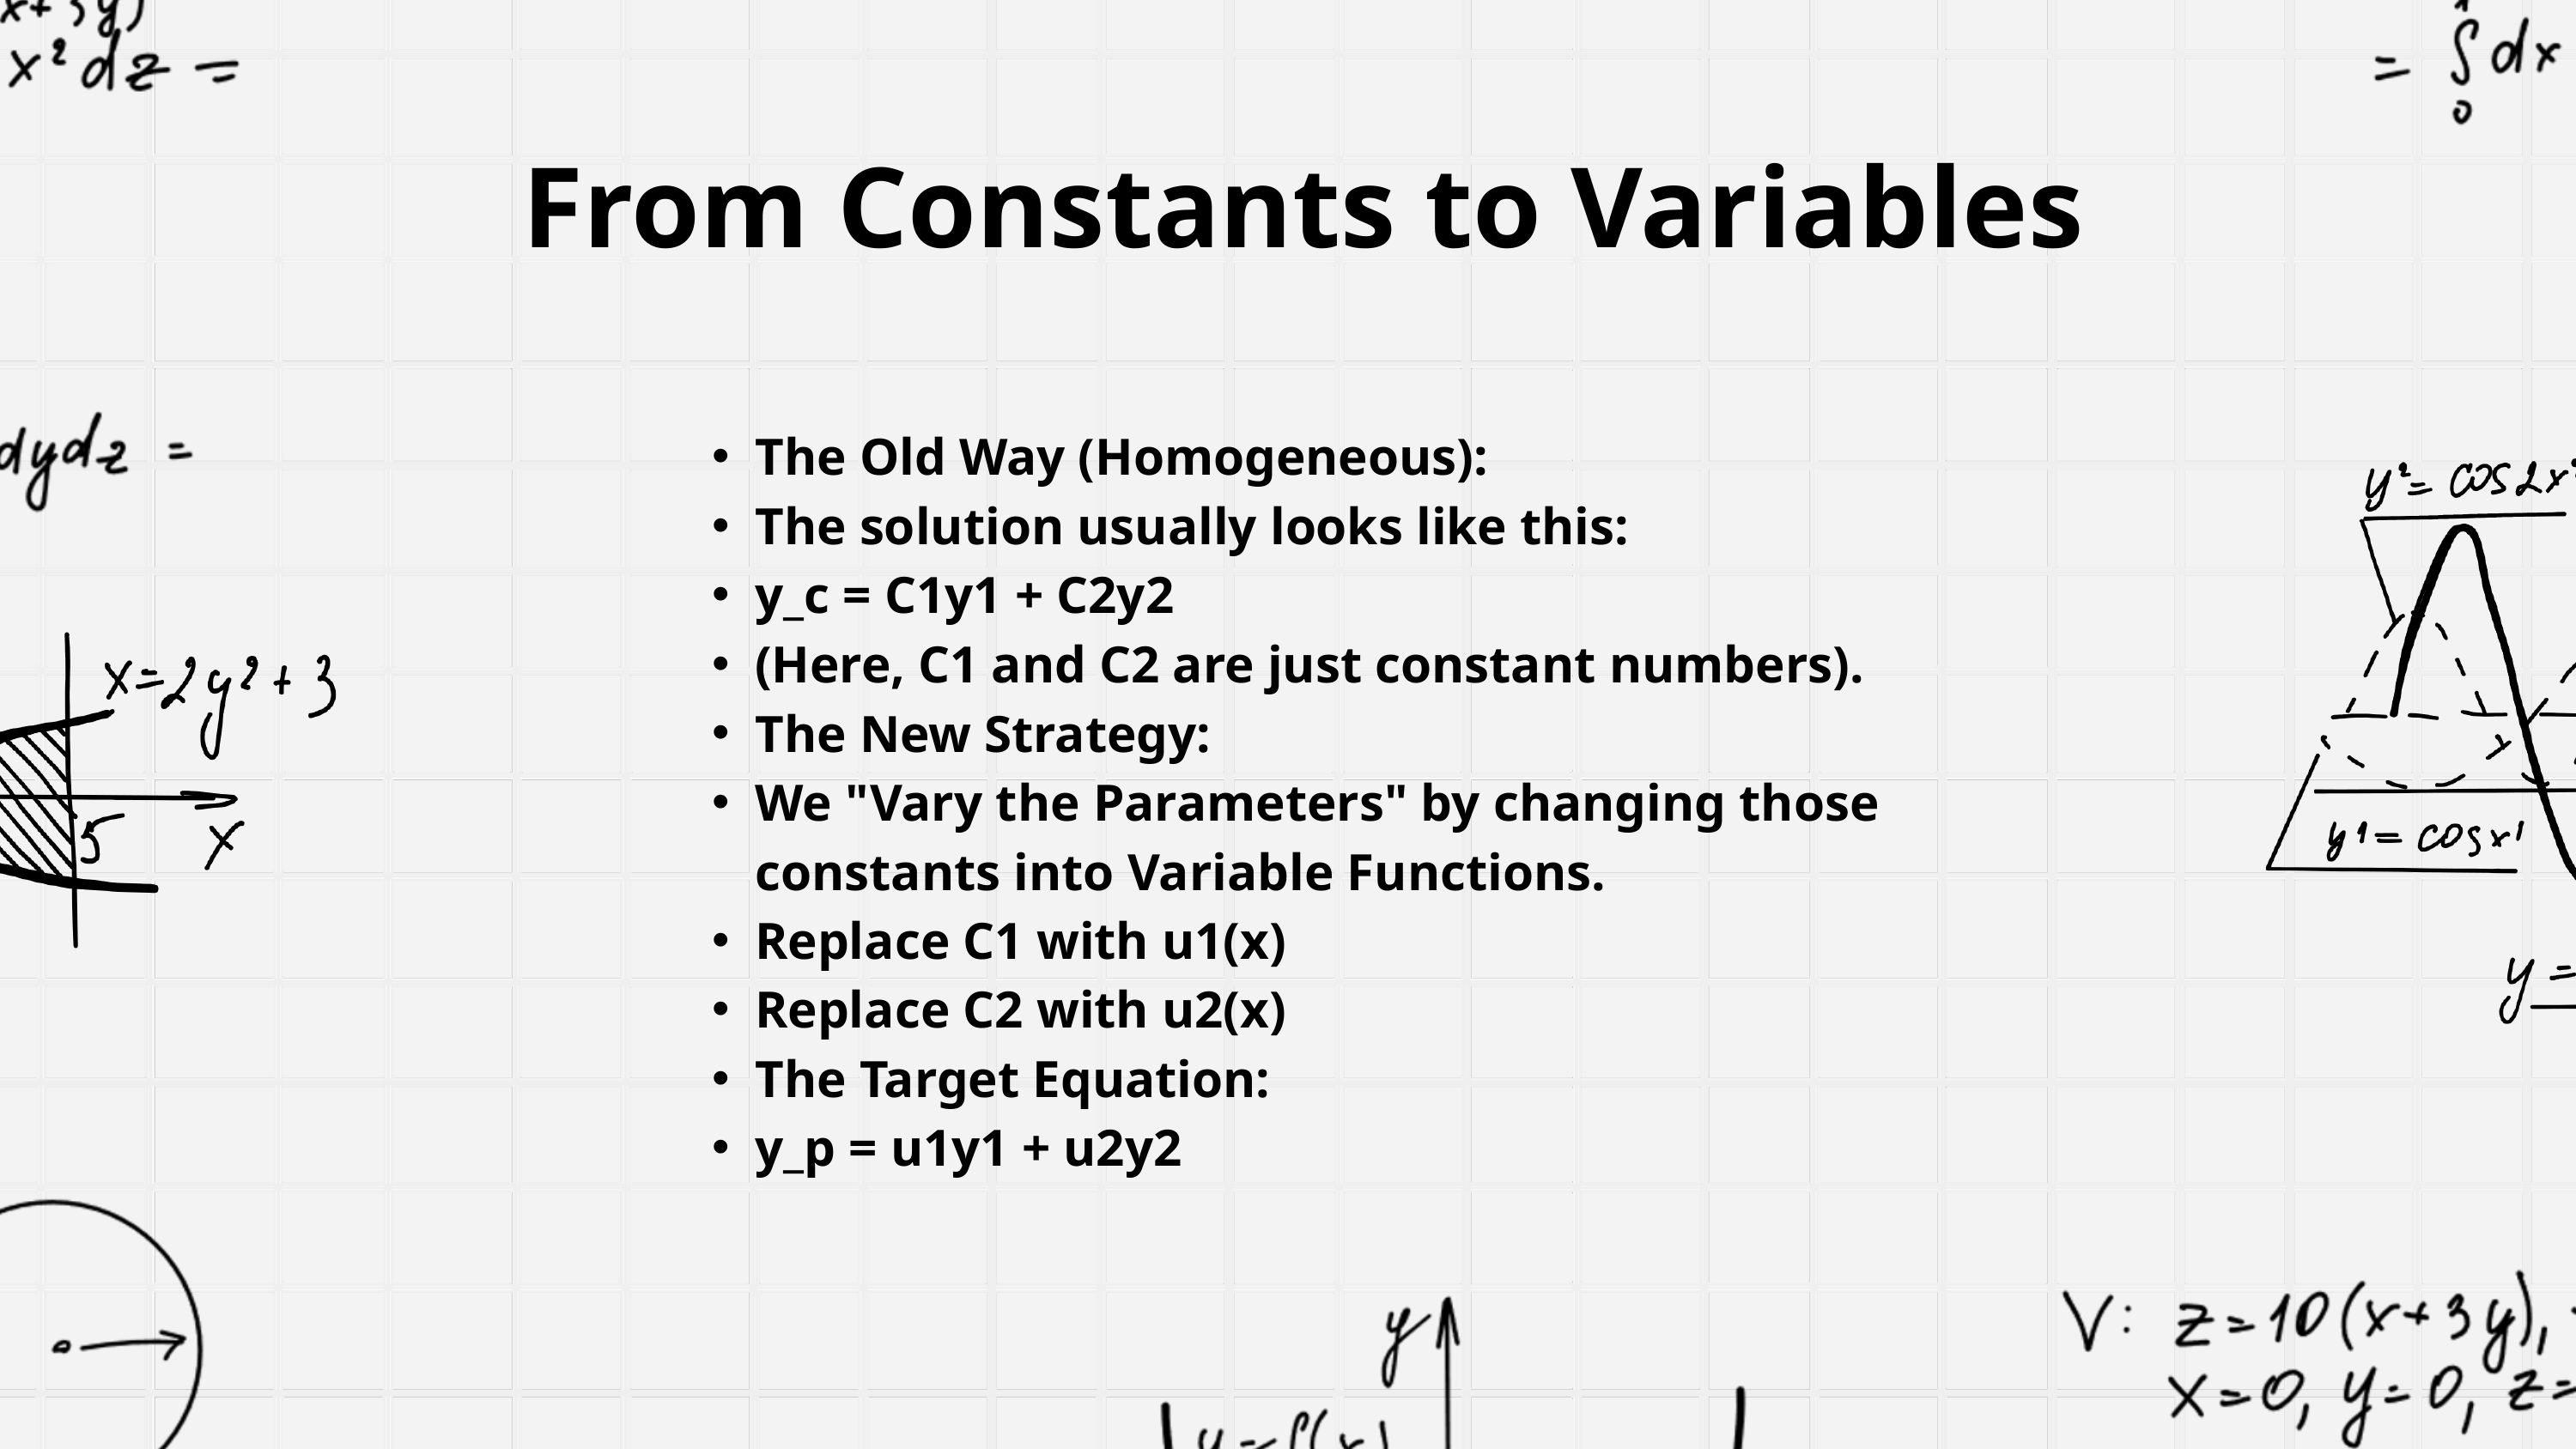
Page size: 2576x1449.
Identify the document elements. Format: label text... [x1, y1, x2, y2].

text_box From Constants to Variables [216, 136, 2362, 270]
text_box [2265, 424, 2576, 1024]
text_box [0, 0, 2576, 1449]
text_box The Old Way (Homogeneous): The solution usually looks like this: y_c = C1y1 + C2y2 (Here, C1 and C2 are just constant numbers). The New Strategy: We "Vary the Parameters" by changing those constants into Variable Functions. Replace C1 with u1(x) Replace C2 with u2(x) The Target Equation: y_p = u1y1 + u2y2 [670, 416, 1933, 1246]
text_box [0, 597, 337, 958]
